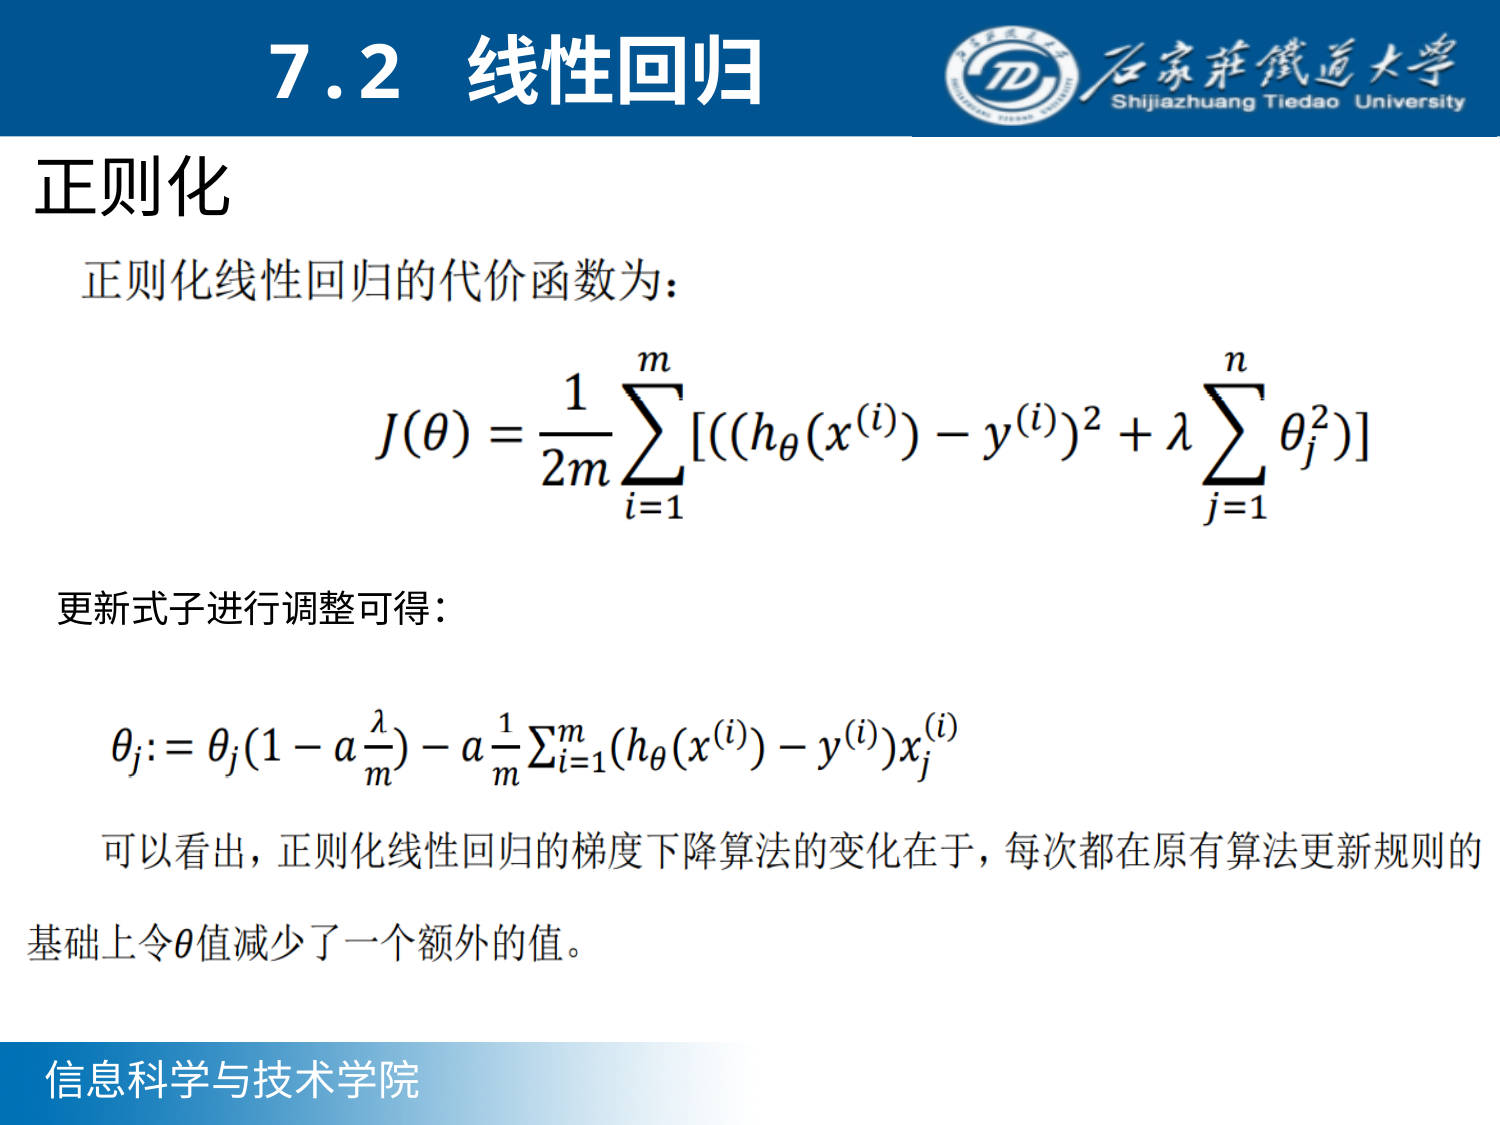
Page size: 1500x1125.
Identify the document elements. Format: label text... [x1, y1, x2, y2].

text_box 正则化 [17, 137, 1349, 392]
title 7.2 线性回归 [0, 0, 1034, 138]
picture [64, 241, 1384, 548]
picture [0, 703, 1498, 988]
picture [0, 1042, 1500, 1125]
picture [1034, 0, 1497, 137]
text_box 更新式子进行调整可得： [41, 577, 796, 638]
